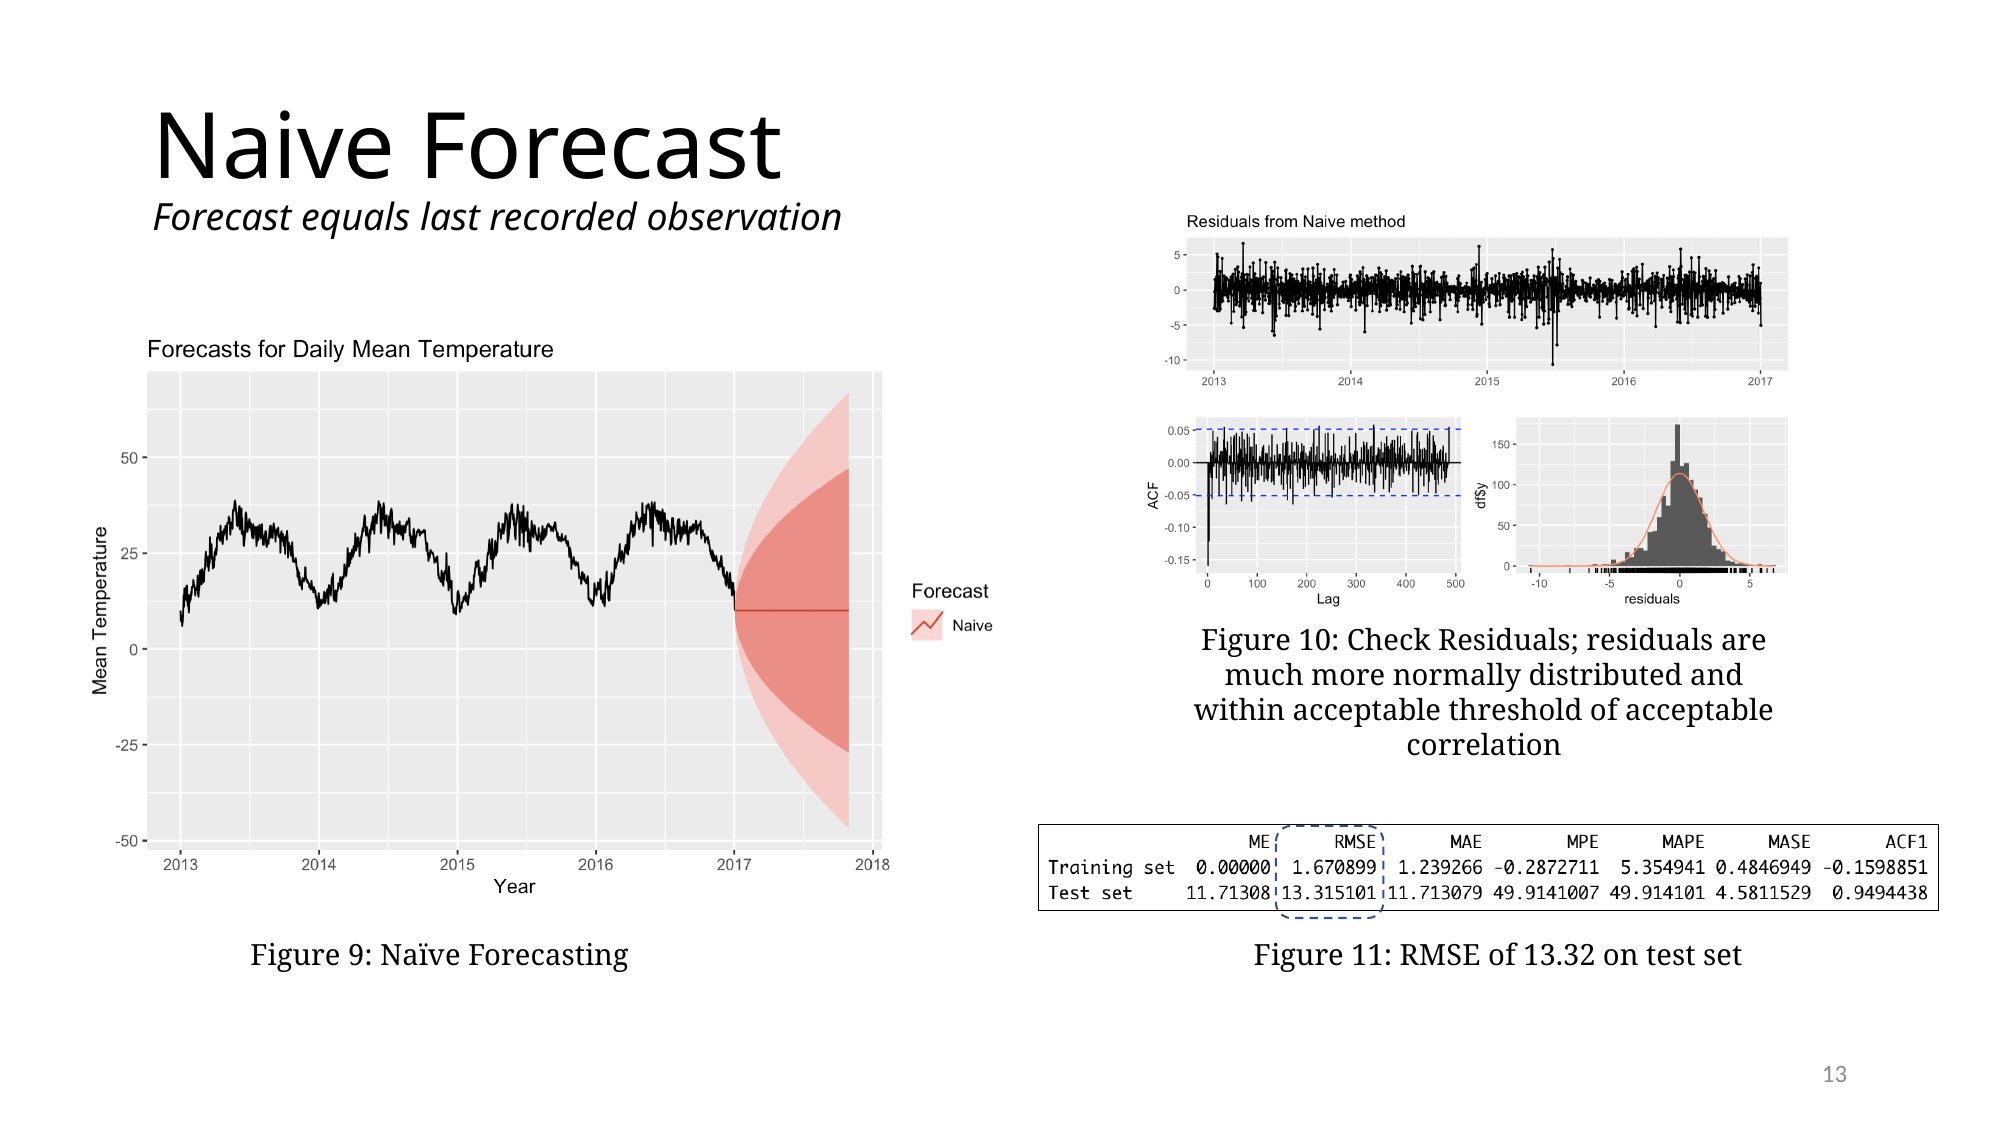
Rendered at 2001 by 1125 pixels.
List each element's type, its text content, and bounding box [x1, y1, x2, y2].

text_box Figure 11: RMSE of 13.32 on test set [1238, 928, 1758, 979]
text_box [1278, 911, 1383, 920]
picture [82, 327, 1004, 909]
text_box Figure 10: Check Residuals; residuals are much more normally distributed and within acceptable threshold of acceptable correlation [1173, 614, 1796, 769]
text_box Figure 9: Naïve Forecasting [235, 928, 644, 979]
slide_number 13 [1412, 1042, 1863, 1103]
picture [1137, 206, 1796, 609]
title Naive Forecast Forecast equals last recorded observation [137, 59, 1939, 278]
picture [1038, 824, 1939, 911]
